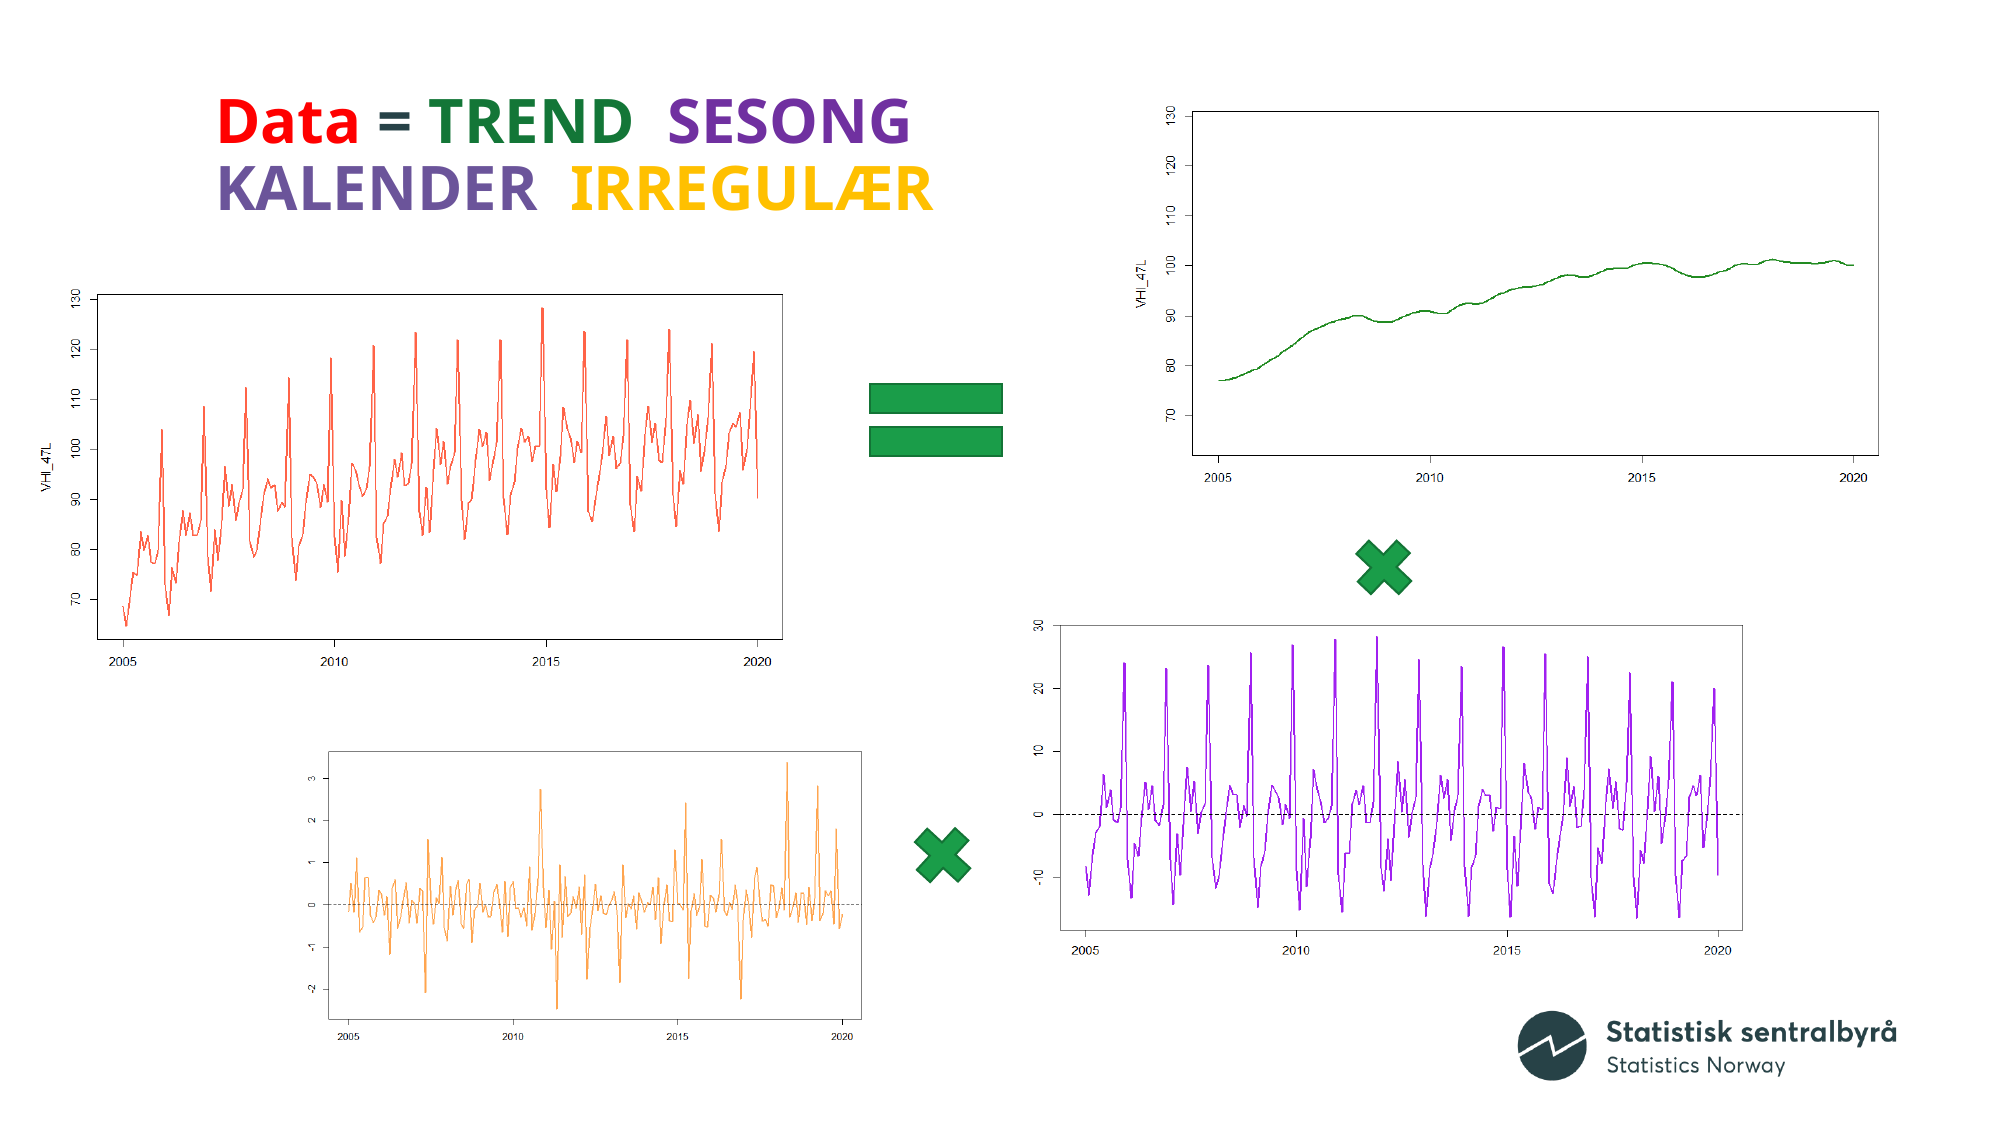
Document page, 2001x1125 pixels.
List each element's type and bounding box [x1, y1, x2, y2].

list [999, 570, 1774, 998]
text_box [913, 826, 972, 884]
text_box [869, 383, 1003, 414]
picture [36, 233, 886, 1078]
text_box [869, 426, 1003, 457]
picture [1503, 995, 2000, 1125]
picture [1131, 50, 1910, 531]
text_box [1354, 539, 1412, 570]
